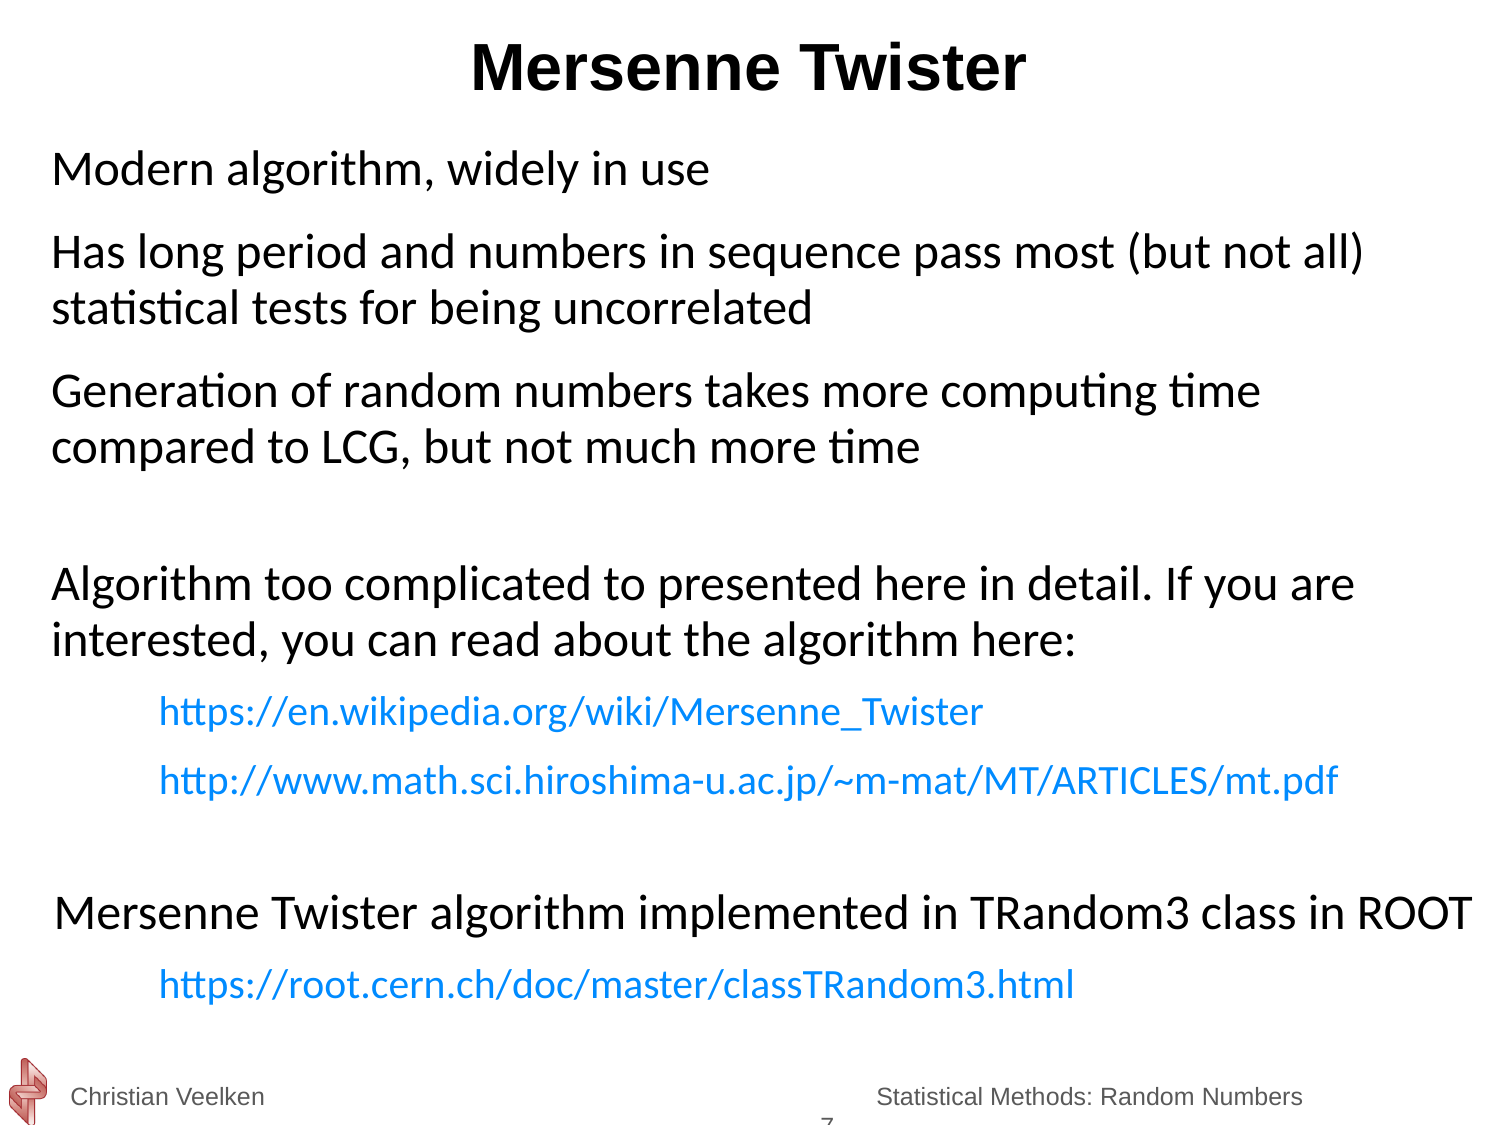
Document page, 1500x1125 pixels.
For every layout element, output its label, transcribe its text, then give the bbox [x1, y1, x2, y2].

text_box Christian Veelken Statistical Methods: Random Numbers 7 [79, 1073, 1500, 1125]
text_box http://www.math.sci.hiroshima-u.ac.jp/~m-mat/MT/ARTICLES/mt.pdf [144, 745, 1456, 811]
text_box Mersenne Twister [56, 31, 1442, 106]
text_box https://en.wikipedia.org/wiki/Mersenne_Twister [144, 676, 1096, 742]
text_box Modern algorithm, widely in use Has long period and numbers in sequence pass most (but not all) statistical tests for being uncorrelated Generation of random numbers takes more computing time compared to LCG, but not much more time [51, 140, 1468, 475]
text_box https://root.cern.ch/doc/master/classTRandom3.html [144, 949, 1170, 1015]
picture [0, 1040, 79, 1125]
text_box Algorithm too complicated to presented here in detail. If you are interested, you can read about the algorithm here: [51, 555, 1468, 668]
text_box Mersenne Twister algorithm implemented in TRandom3 class in ROOT [53, 884, 1500, 941]
